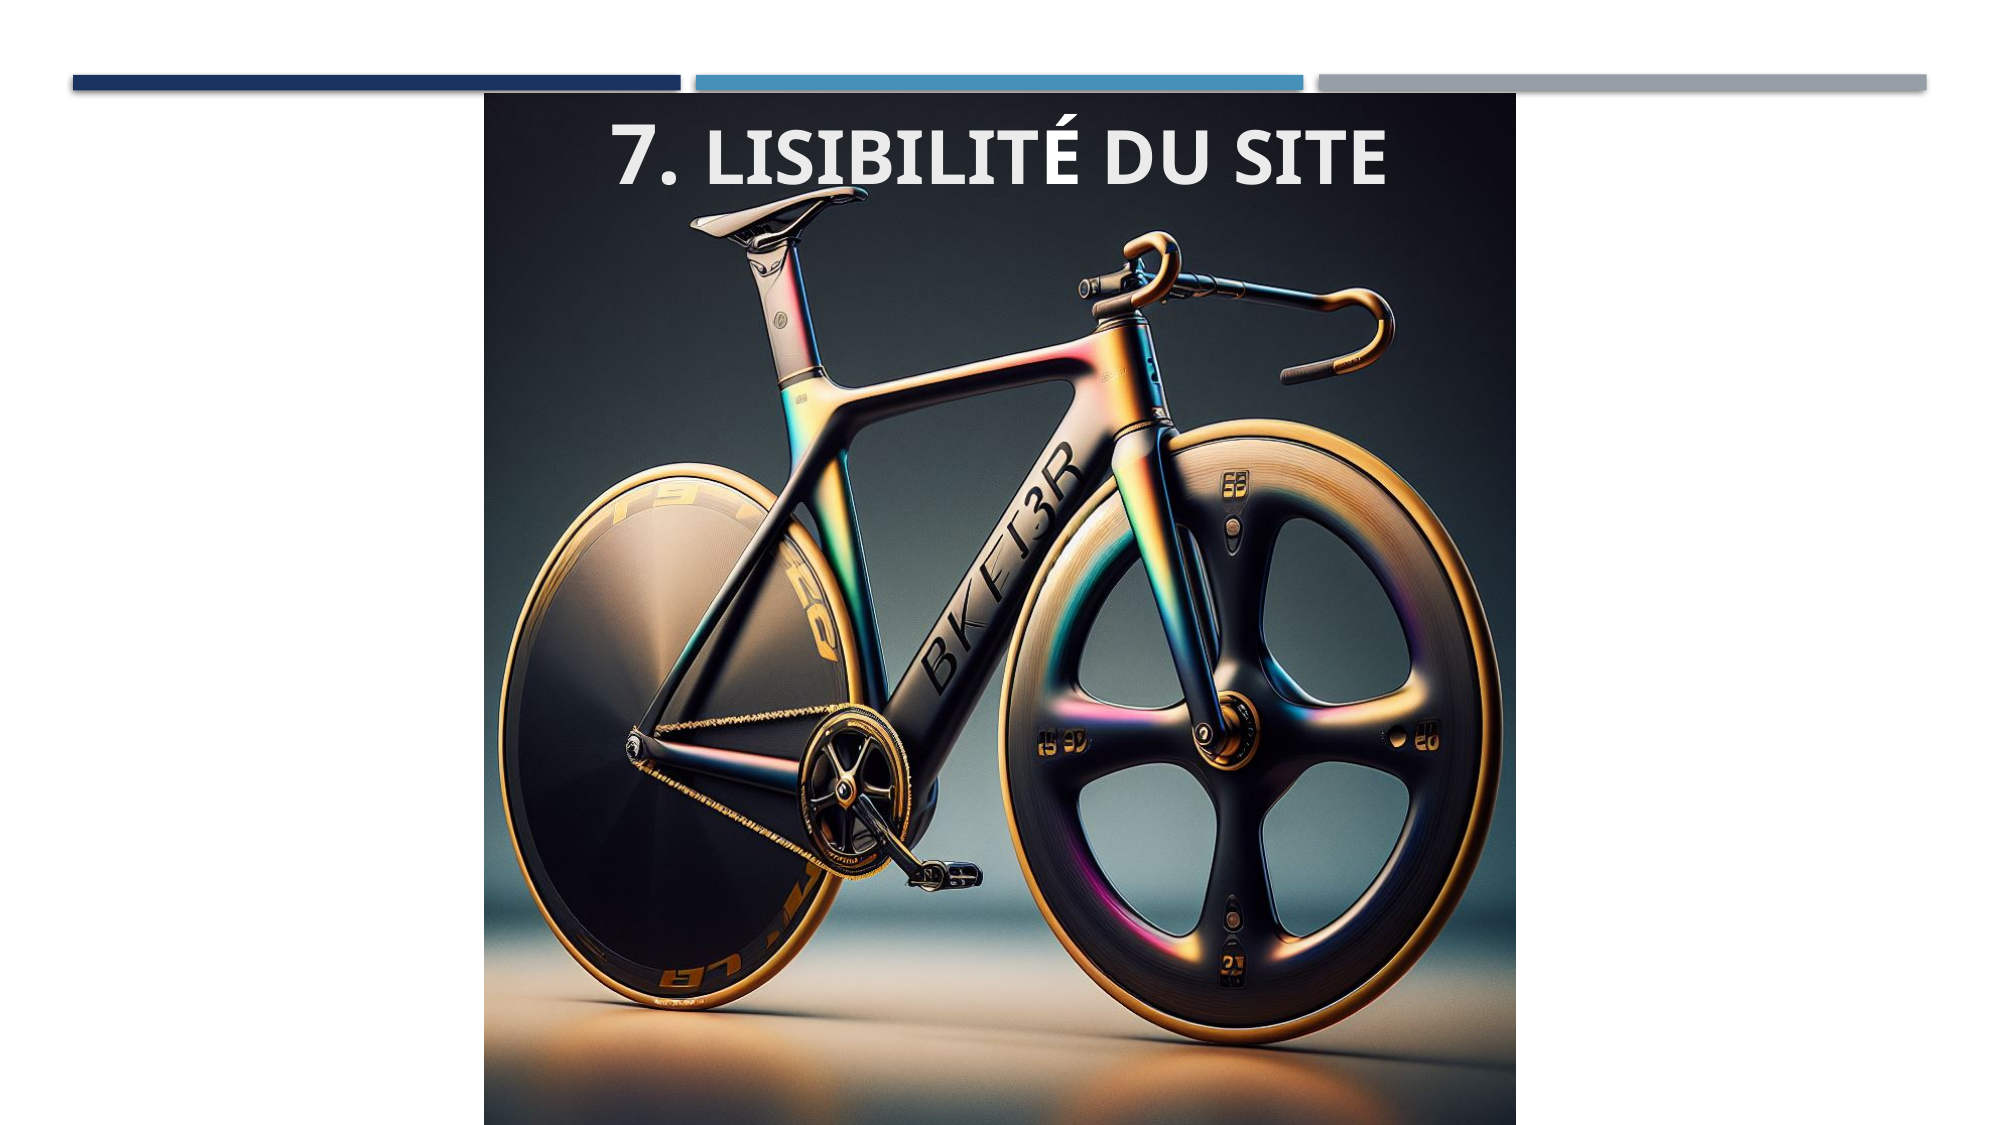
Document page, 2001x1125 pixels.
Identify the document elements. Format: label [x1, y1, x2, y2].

picture [483, 93, 1517, 1125]
